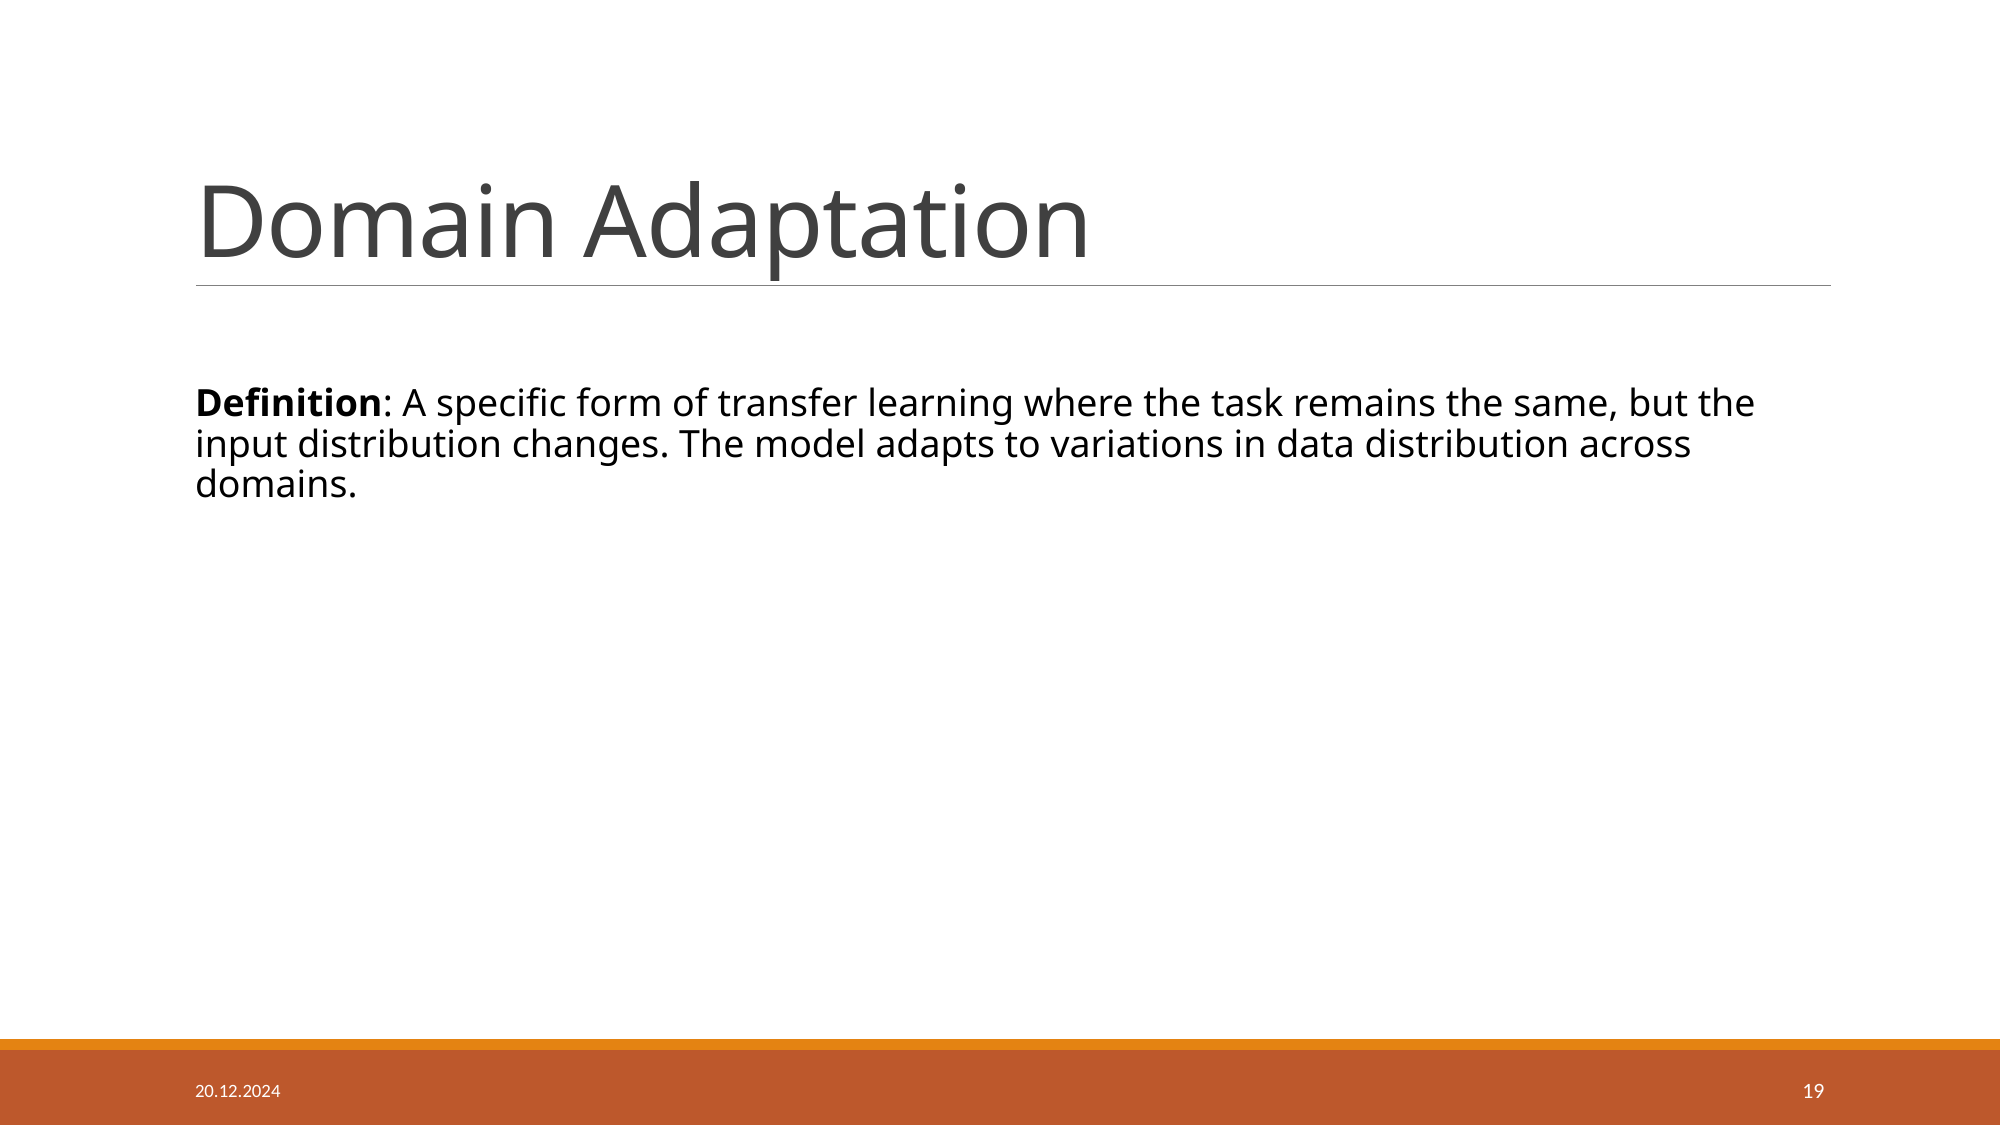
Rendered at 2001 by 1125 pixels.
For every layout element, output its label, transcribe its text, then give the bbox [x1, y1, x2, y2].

slide_number 19 [1624, 1059, 1840, 1120]
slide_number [180, 1059, 586, 1120]
title Domain Adaptation [180, 47, 1830, 285]
list Definition: A specific form of transfer learning where the task remains the same, but the input distribution changes. The model adapts to variations in data distribution across domains. [180, 302, 1830, 963]
